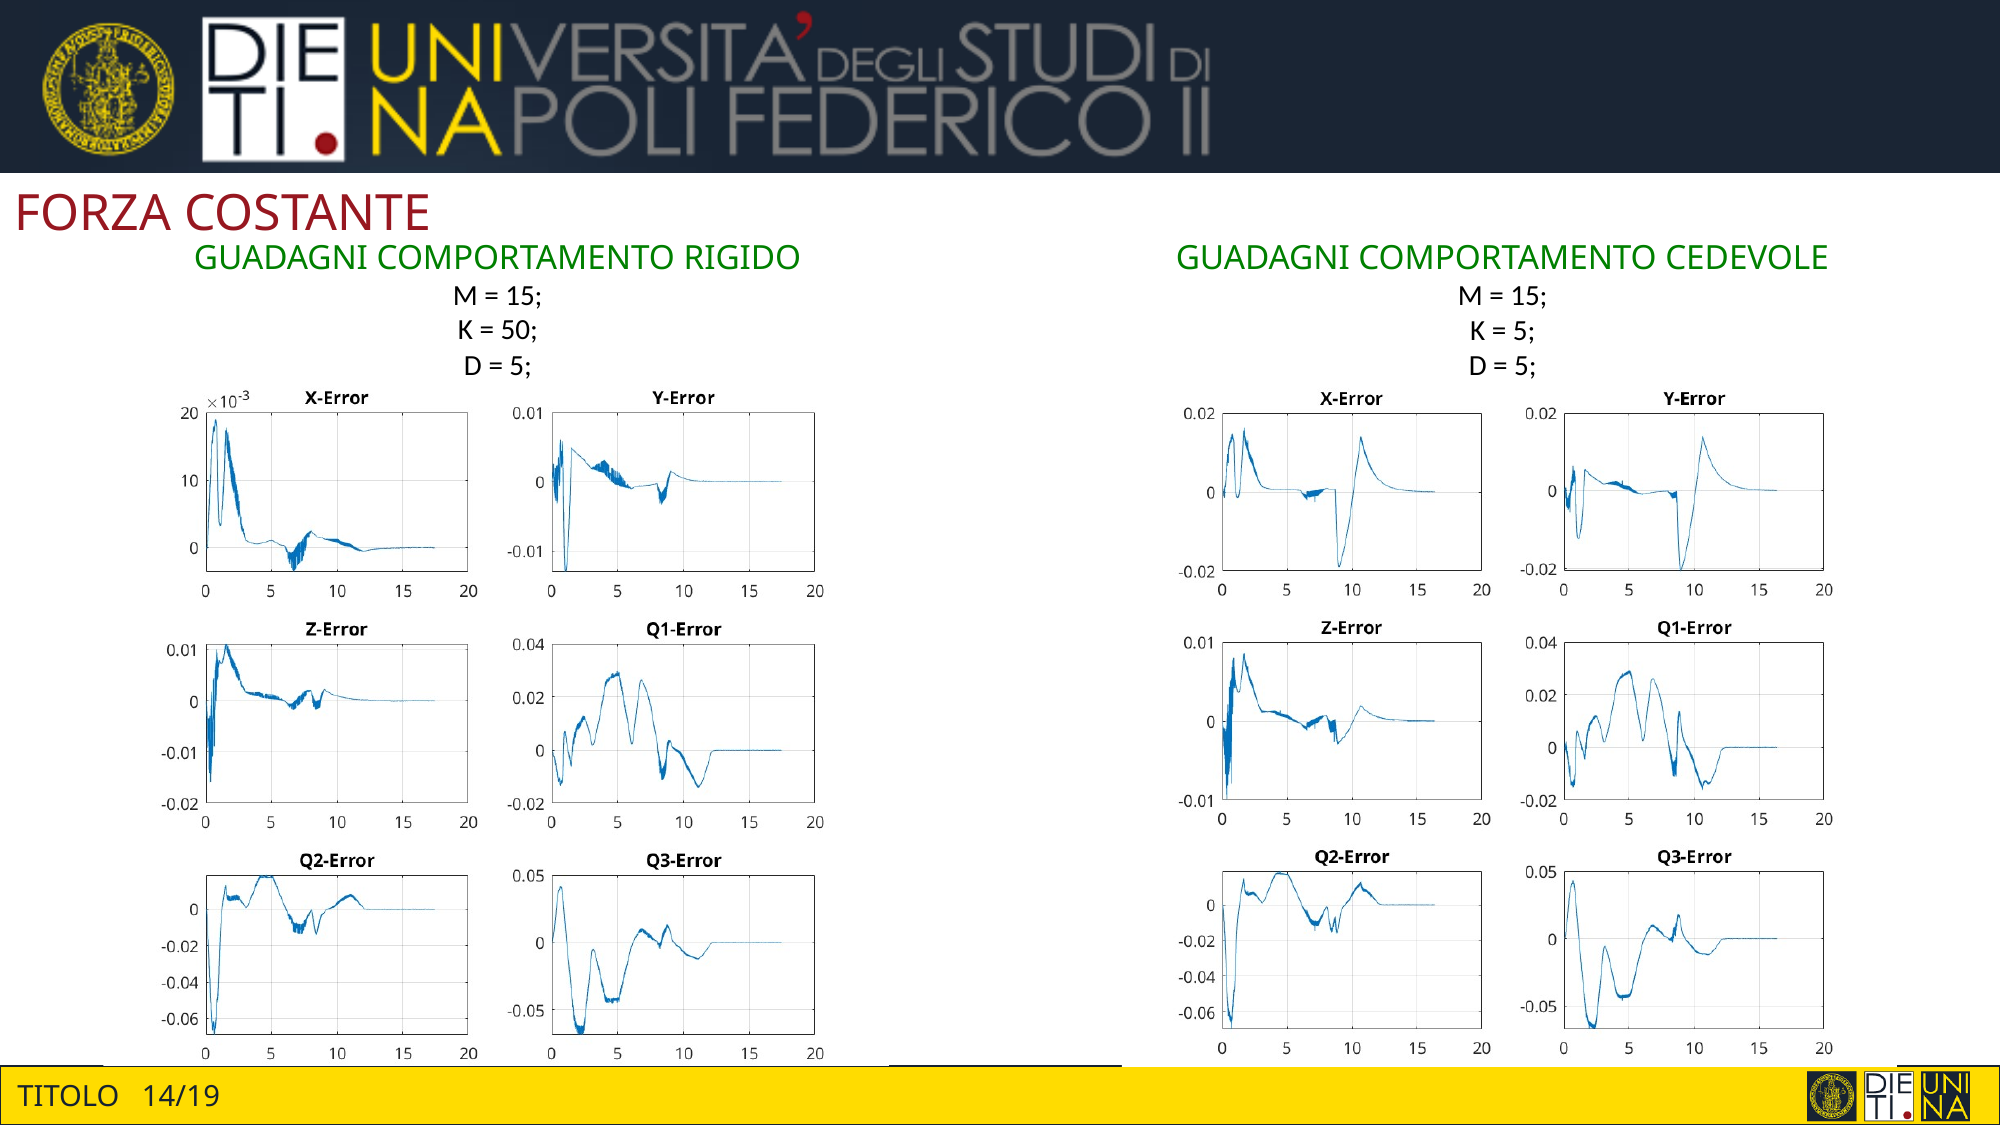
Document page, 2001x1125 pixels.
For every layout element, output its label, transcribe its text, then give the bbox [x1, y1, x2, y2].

picture [1806, 1069, 1970, 1123]
text_box [0, 1066, 1802, 1125]
picture [103, 382, 891, 1066]
text_box GUADAGNI COMPORTAMENTO CEDEVOLE M = 15; K = 5; D = 5; [1006, 228, 2000, 459]
text_box GUADAGNI COMPORTAMENTO RIGIDO M = 15; K = 50; D = 5; [0, 228, 996, 459]
text_box TITOLO 14/19 [2, 1069, 1376, 1120]
text_box [1903, 1066, 2000, 1125]
picture [0, 0, 2000, 173]
text_box FORZA COSTANTE [0, 182, 1998, 248]
picture [1121, 382, 1899, 1067]
